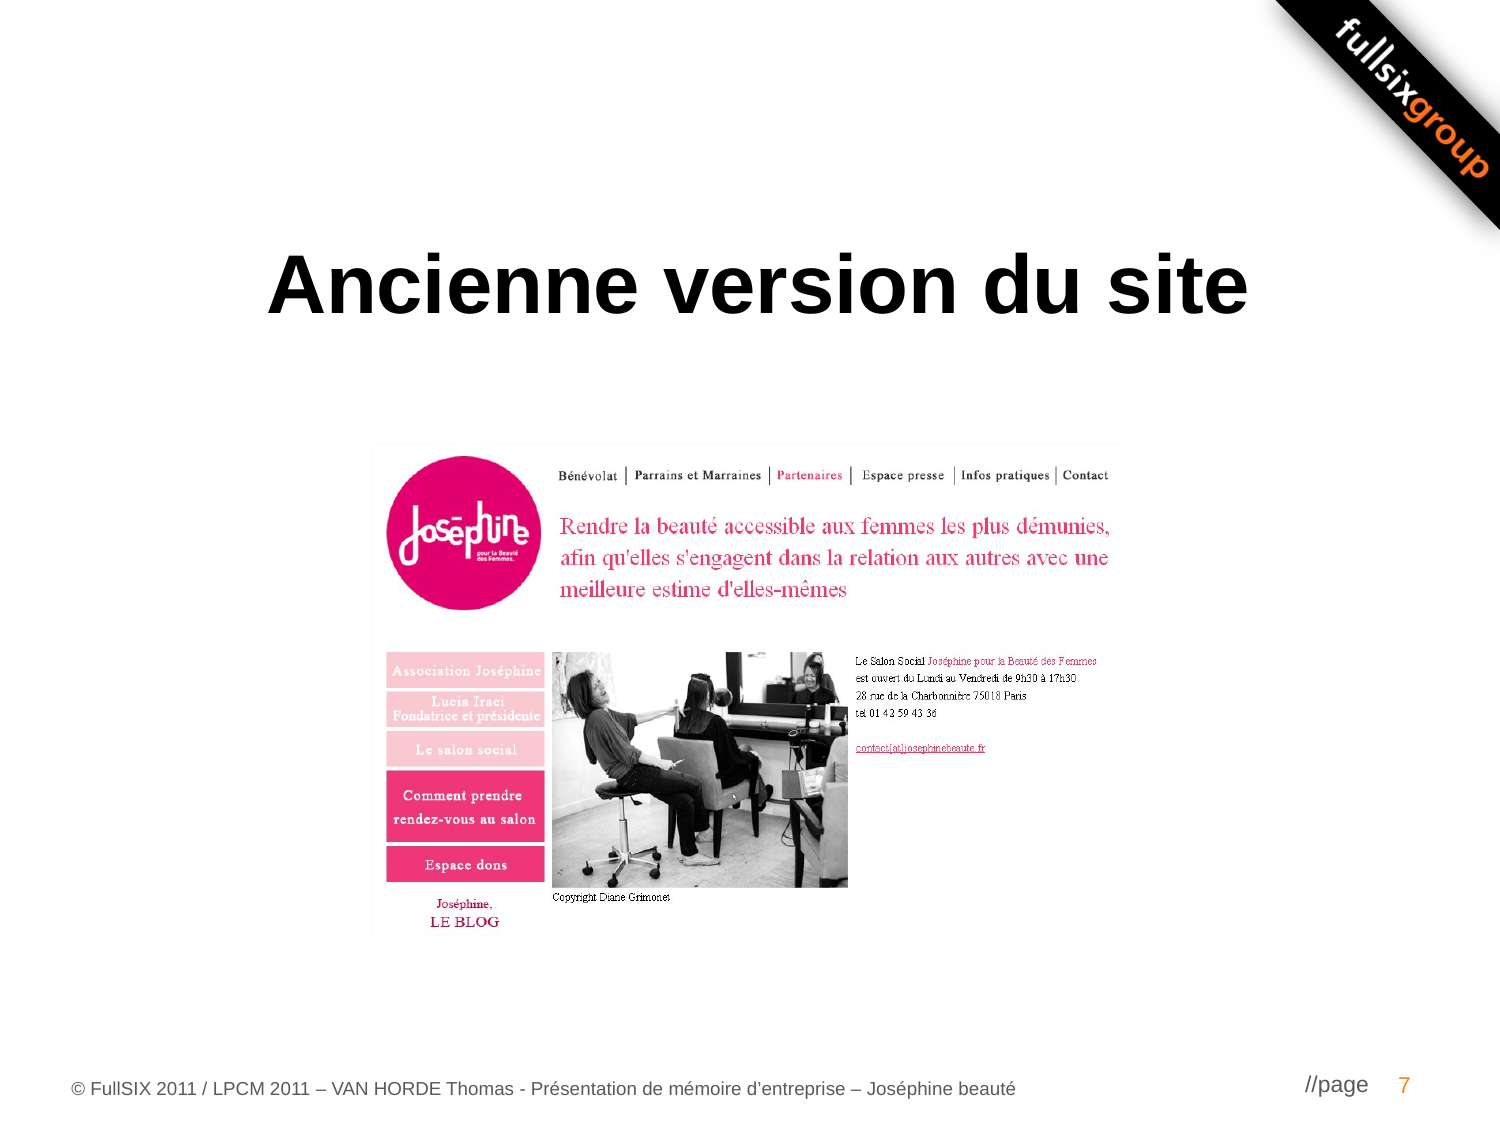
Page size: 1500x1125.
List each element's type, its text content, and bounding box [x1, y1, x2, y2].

picture [371, 444, 1129, 937]
picture [1275, 0, 1500, 237]
slide_number 7 [1382, 1065, 1424, 1105]
title Ancienne version du site [234, 222, 1283, 363]
